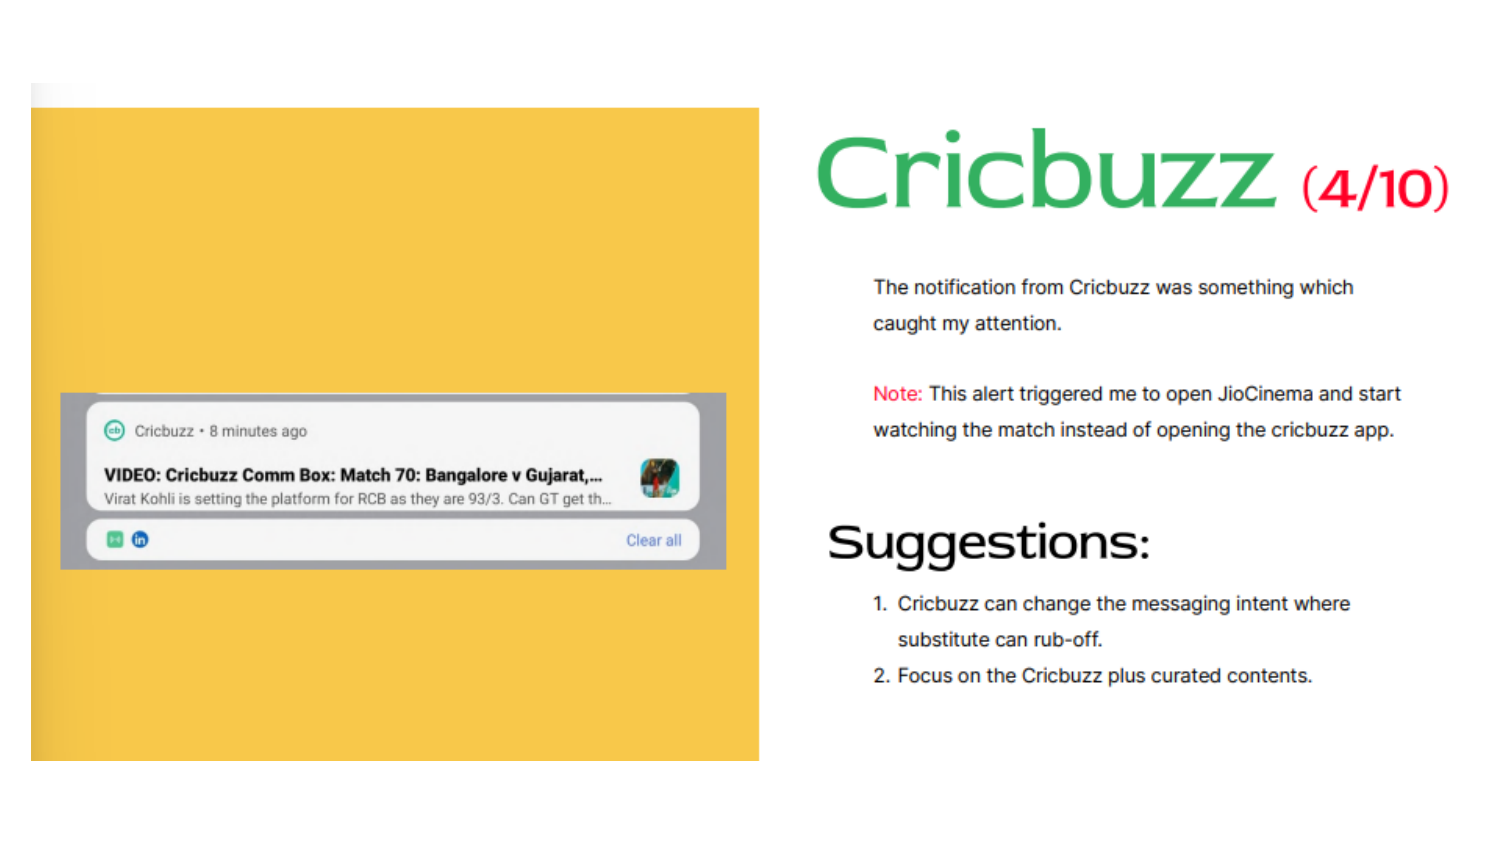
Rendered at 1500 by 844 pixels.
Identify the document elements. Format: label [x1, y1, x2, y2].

picture [30, 83, 1469, 761]
